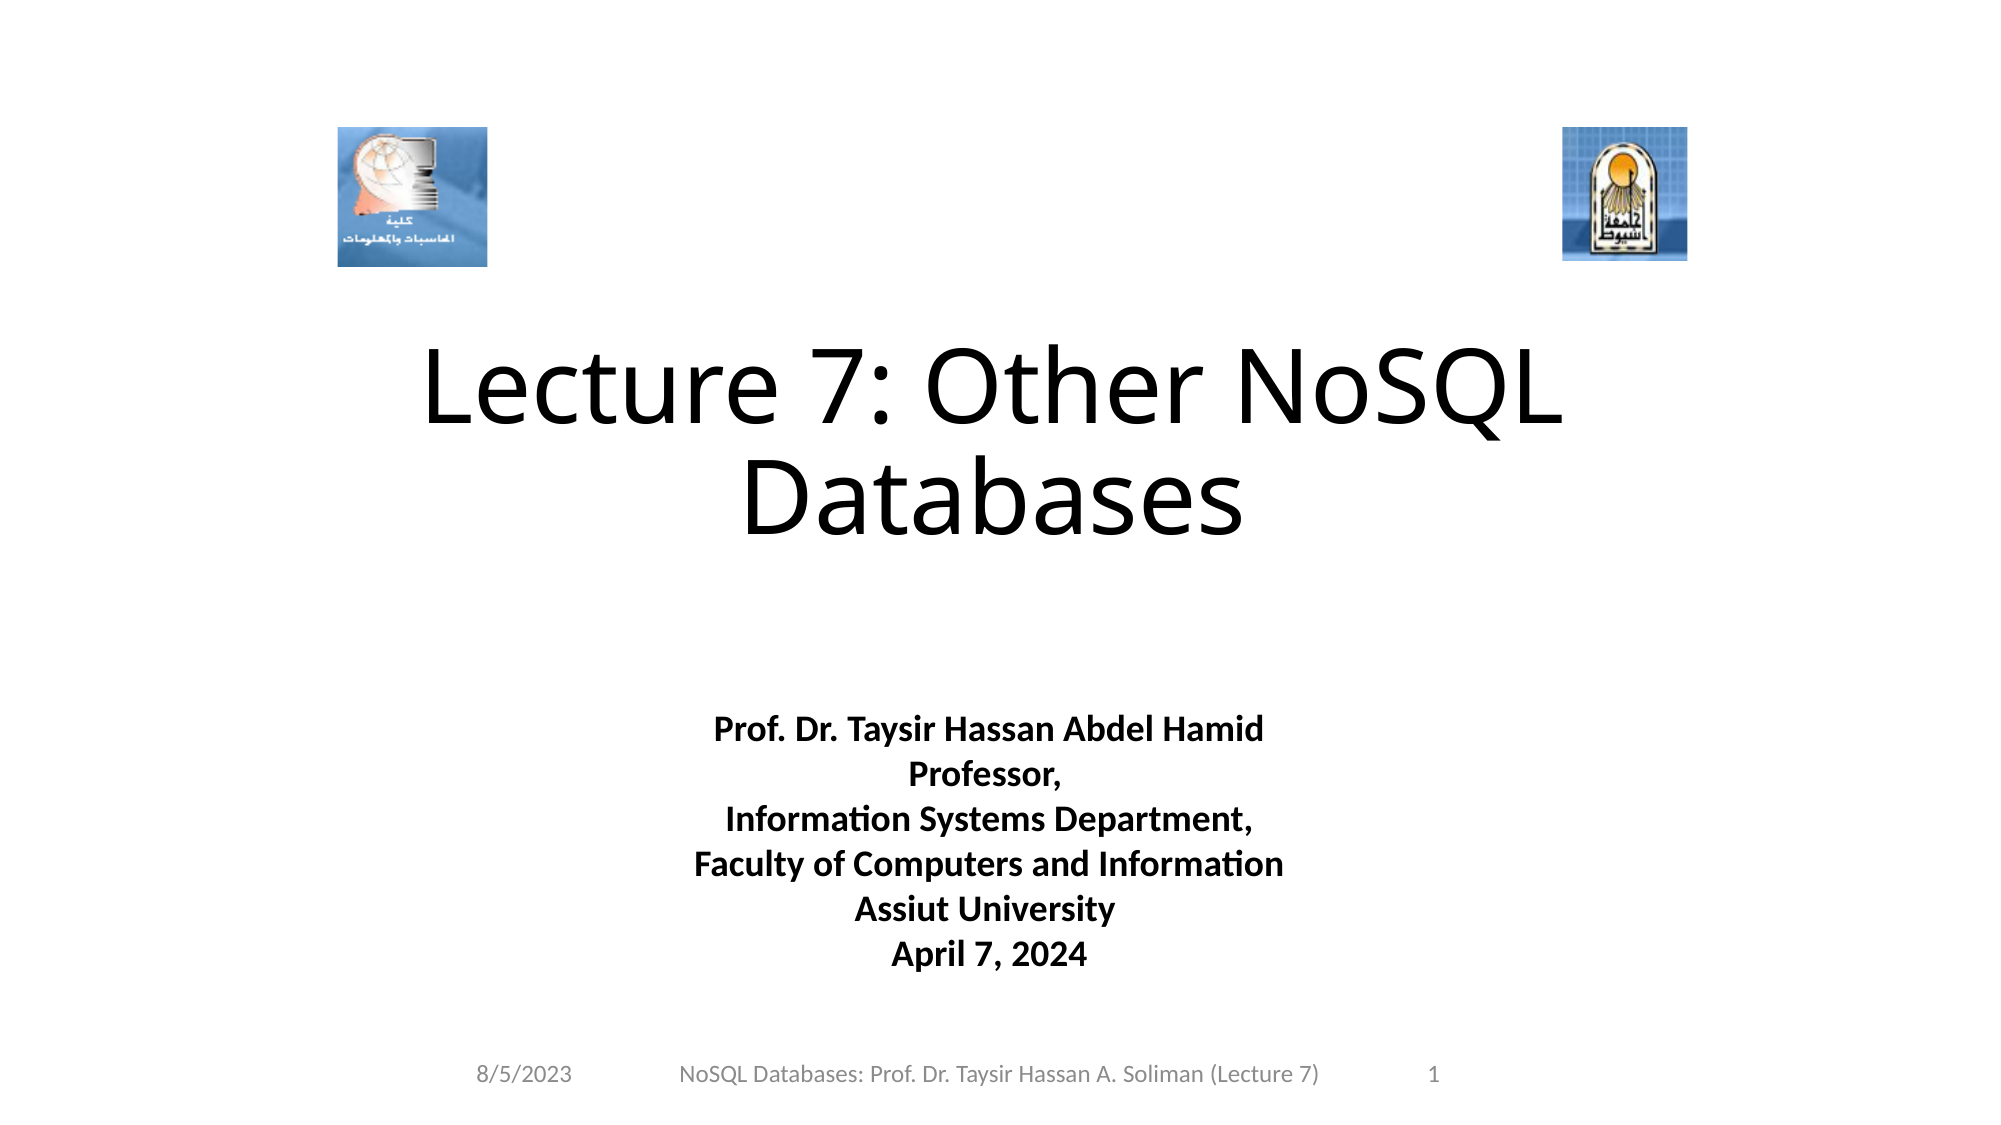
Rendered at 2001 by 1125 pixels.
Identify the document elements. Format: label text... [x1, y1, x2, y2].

text_box Prof. Dr. Taysir Hassan Abdel Hamid Professor, Information Systems Department, Faculty of Computers and Information Assiut University April 7, 2024 [487, 696, 1492, 982]
picture [337, 127, 488, 267]
picture [1562, 126, 1688, 261]
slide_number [137, 1042, 588, 1103]
title Lecture 7: Other NoSQL Databases [297, 324, 1688, 565]
footer NoSQL Databases: Prof. Dr. Taysir Hassan A. Soliman (Lecture 7) [662, 1042, 1338, 1103]
slide_number 1 [1412, 1042, 1863, 1103]
